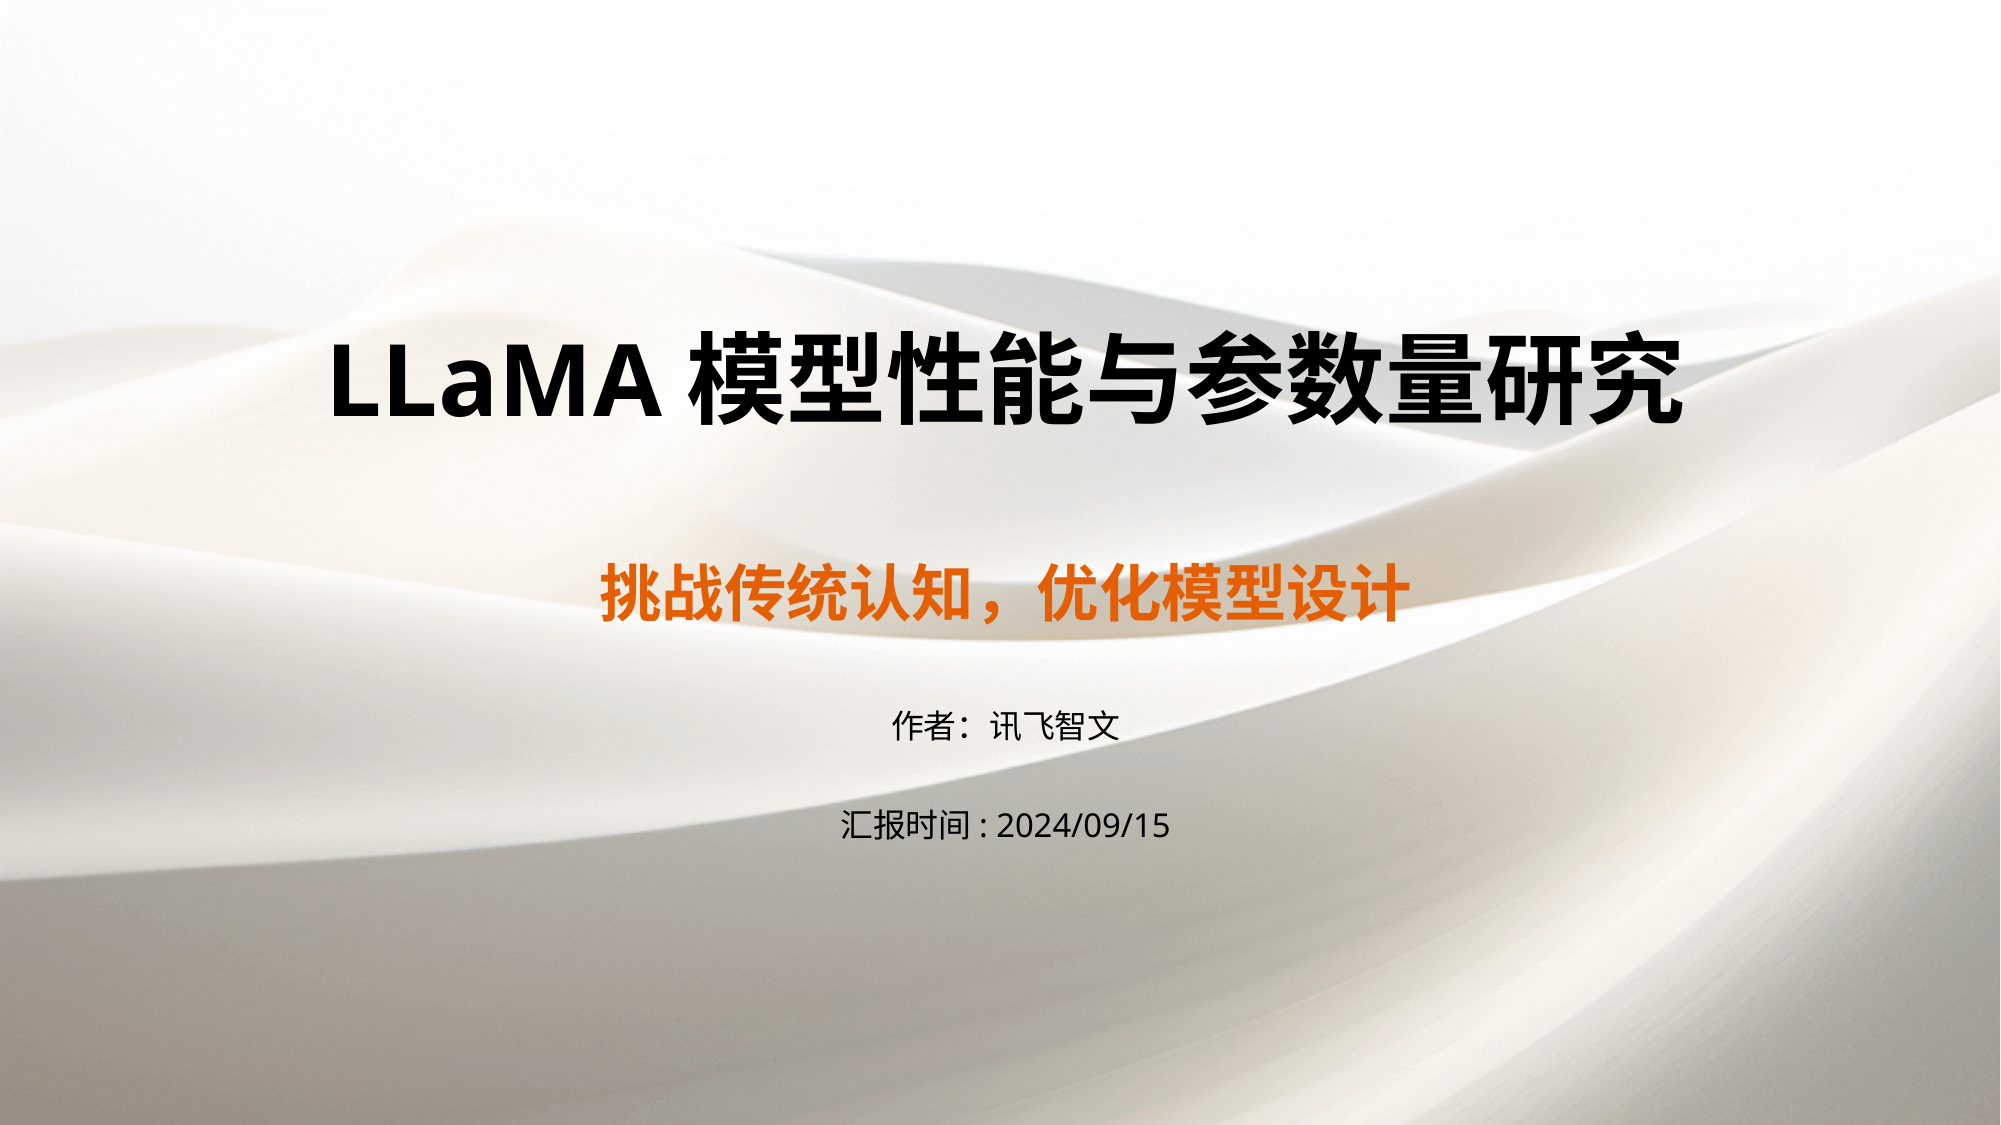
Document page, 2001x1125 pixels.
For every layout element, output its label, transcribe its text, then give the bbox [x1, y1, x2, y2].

text_box LLaMA模型性能与参数量研究 [98, 247, 1913, 445]
text_box 作者：讯飞智文 [98, 677, 1913, 755]
text_box 汇报时间: 2024/09/15 [98, 776, 1913, 854]
text_box 挑战传统认知，优化模型设计 [98, 507, 1913, 638]
picture [0, 0, 2001, 1125]
